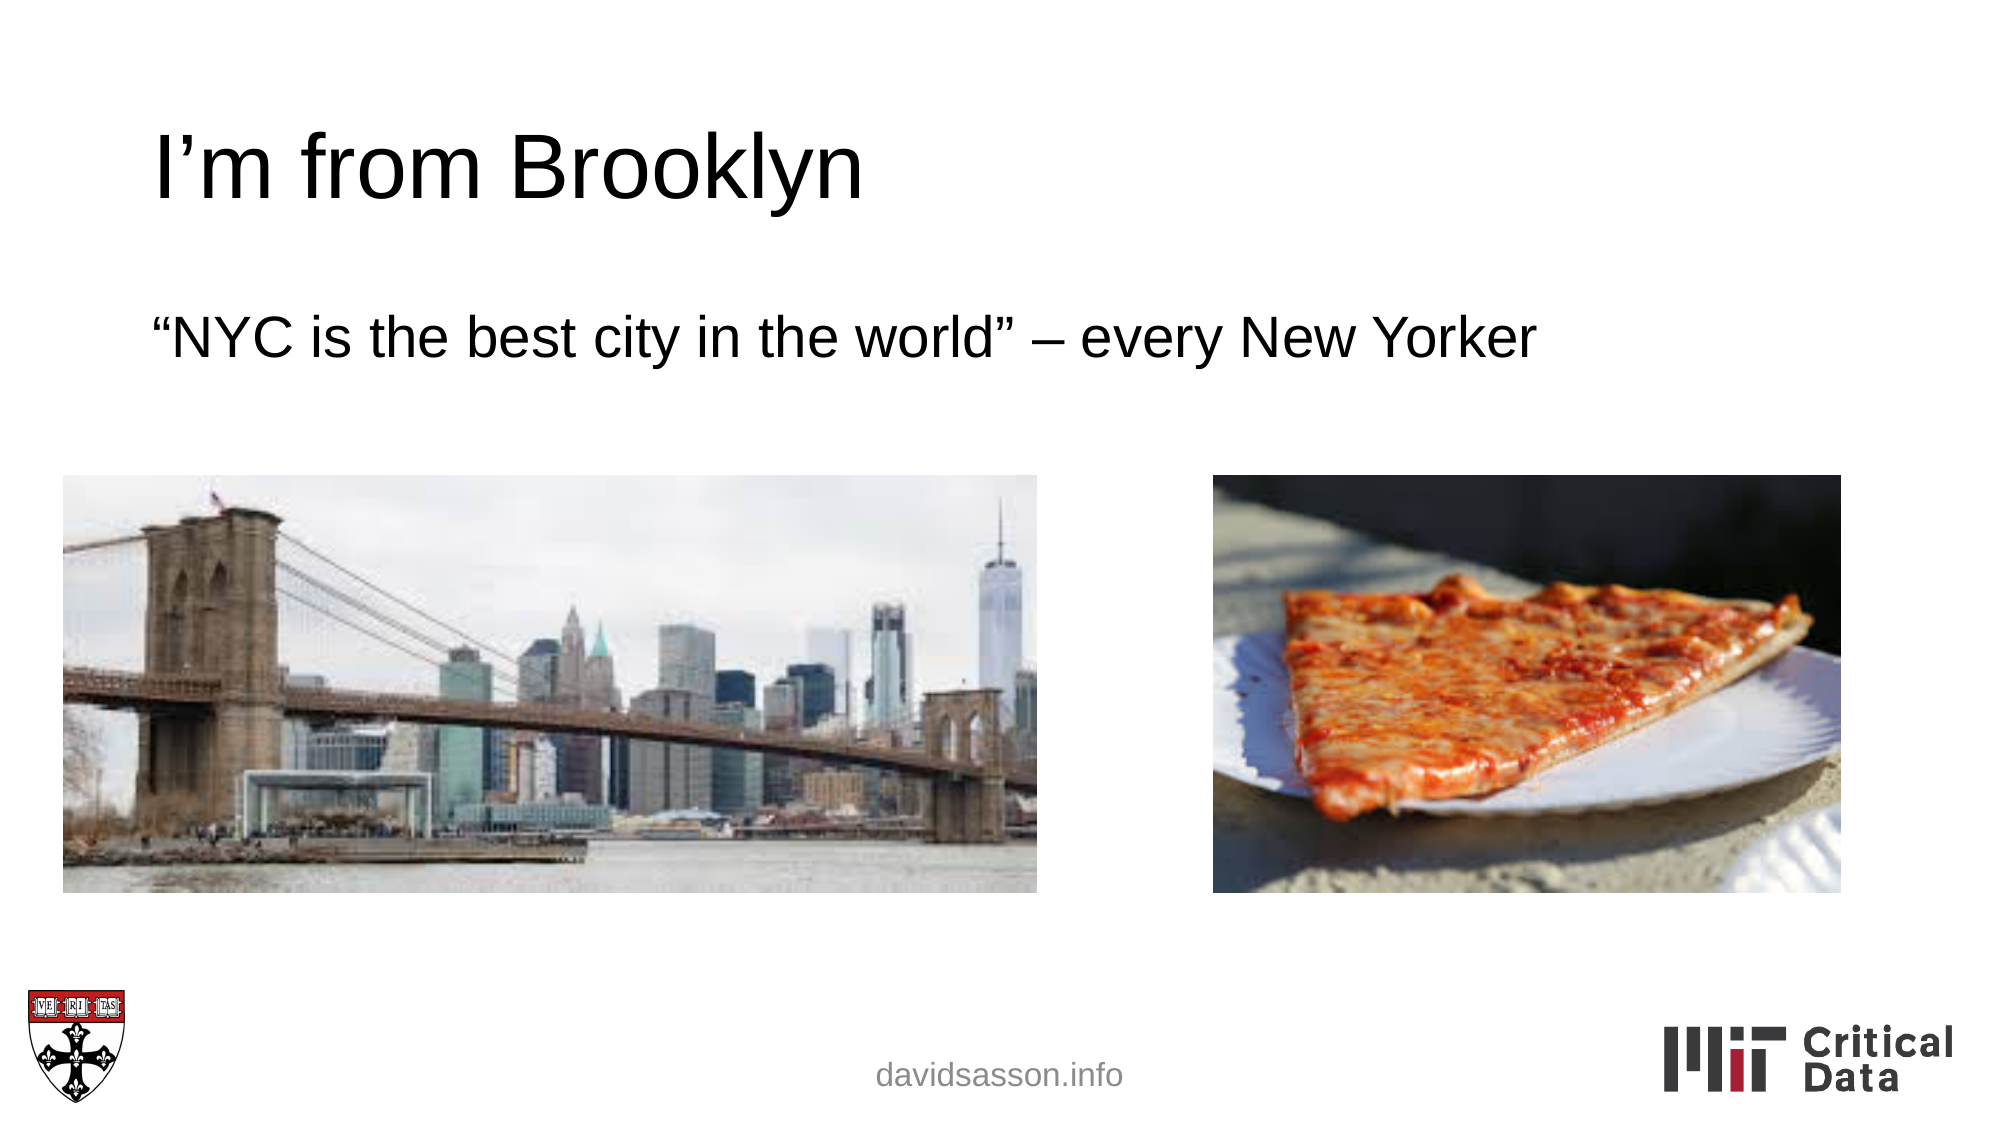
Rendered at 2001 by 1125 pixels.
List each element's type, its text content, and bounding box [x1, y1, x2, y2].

picture [1213, 475, 1841, 893]
picture [28, 990, 125, 1103]
title I’m from Brooklyn [137, 59, 1863, 278]
picture [1664, 1024, 1952, 1092]
footer davidsasson.info [662, 1042, 1338, 1103]
picture [63, 475, 1037, 893]
list “NYC is the best city in the world” – every New Yorker [137, 299, 1863, 1014]
